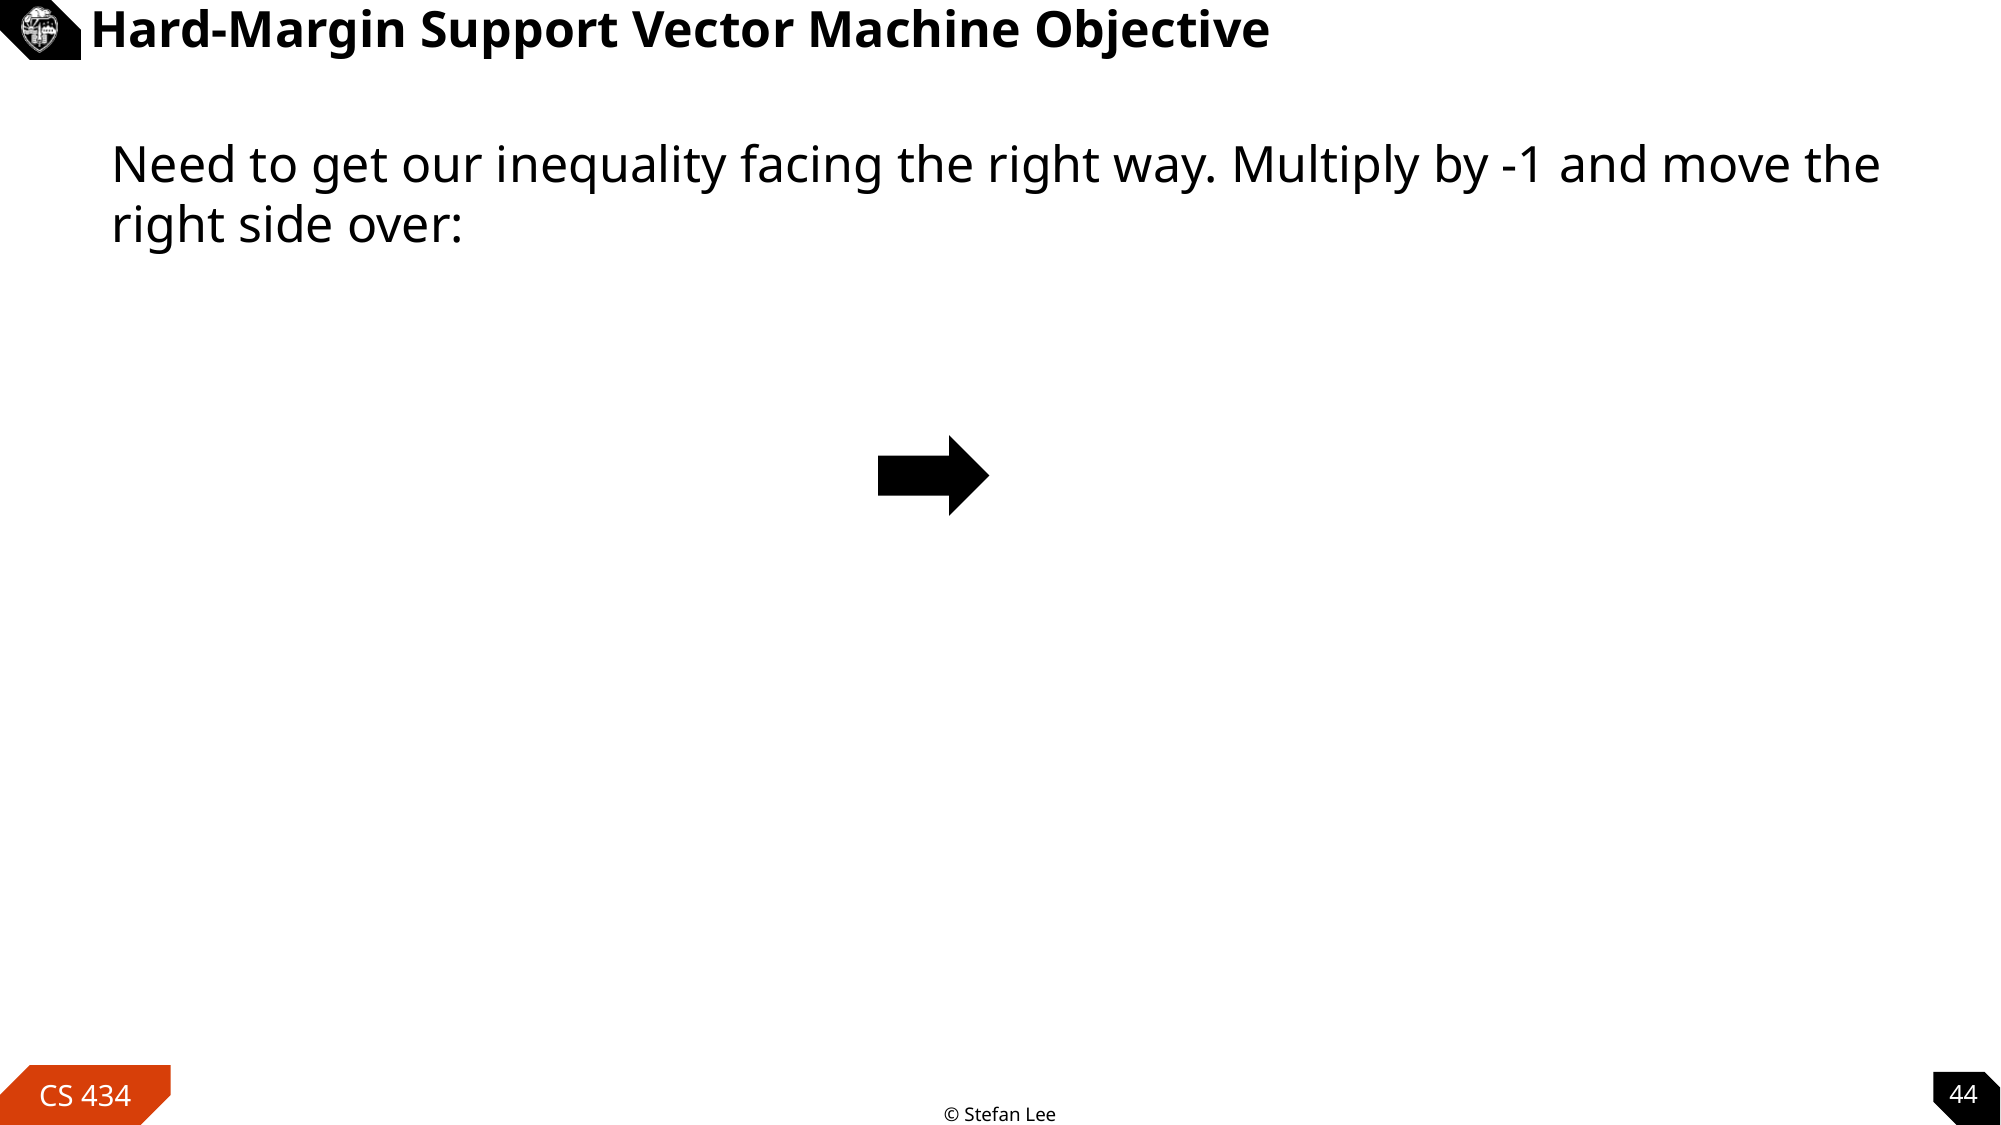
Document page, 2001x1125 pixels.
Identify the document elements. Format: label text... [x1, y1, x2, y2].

slide_number 44 [1933, 1071, 1994, 1119]
title Hard-Margin Support Vector Machine Objective [0, 1, 1699, 61]
text_box Need to get our inequality facing the right way. Multiply by -1 and move the right side over: [97, 125, 1917, 260]
text_box [878, 435, 990, 516]
